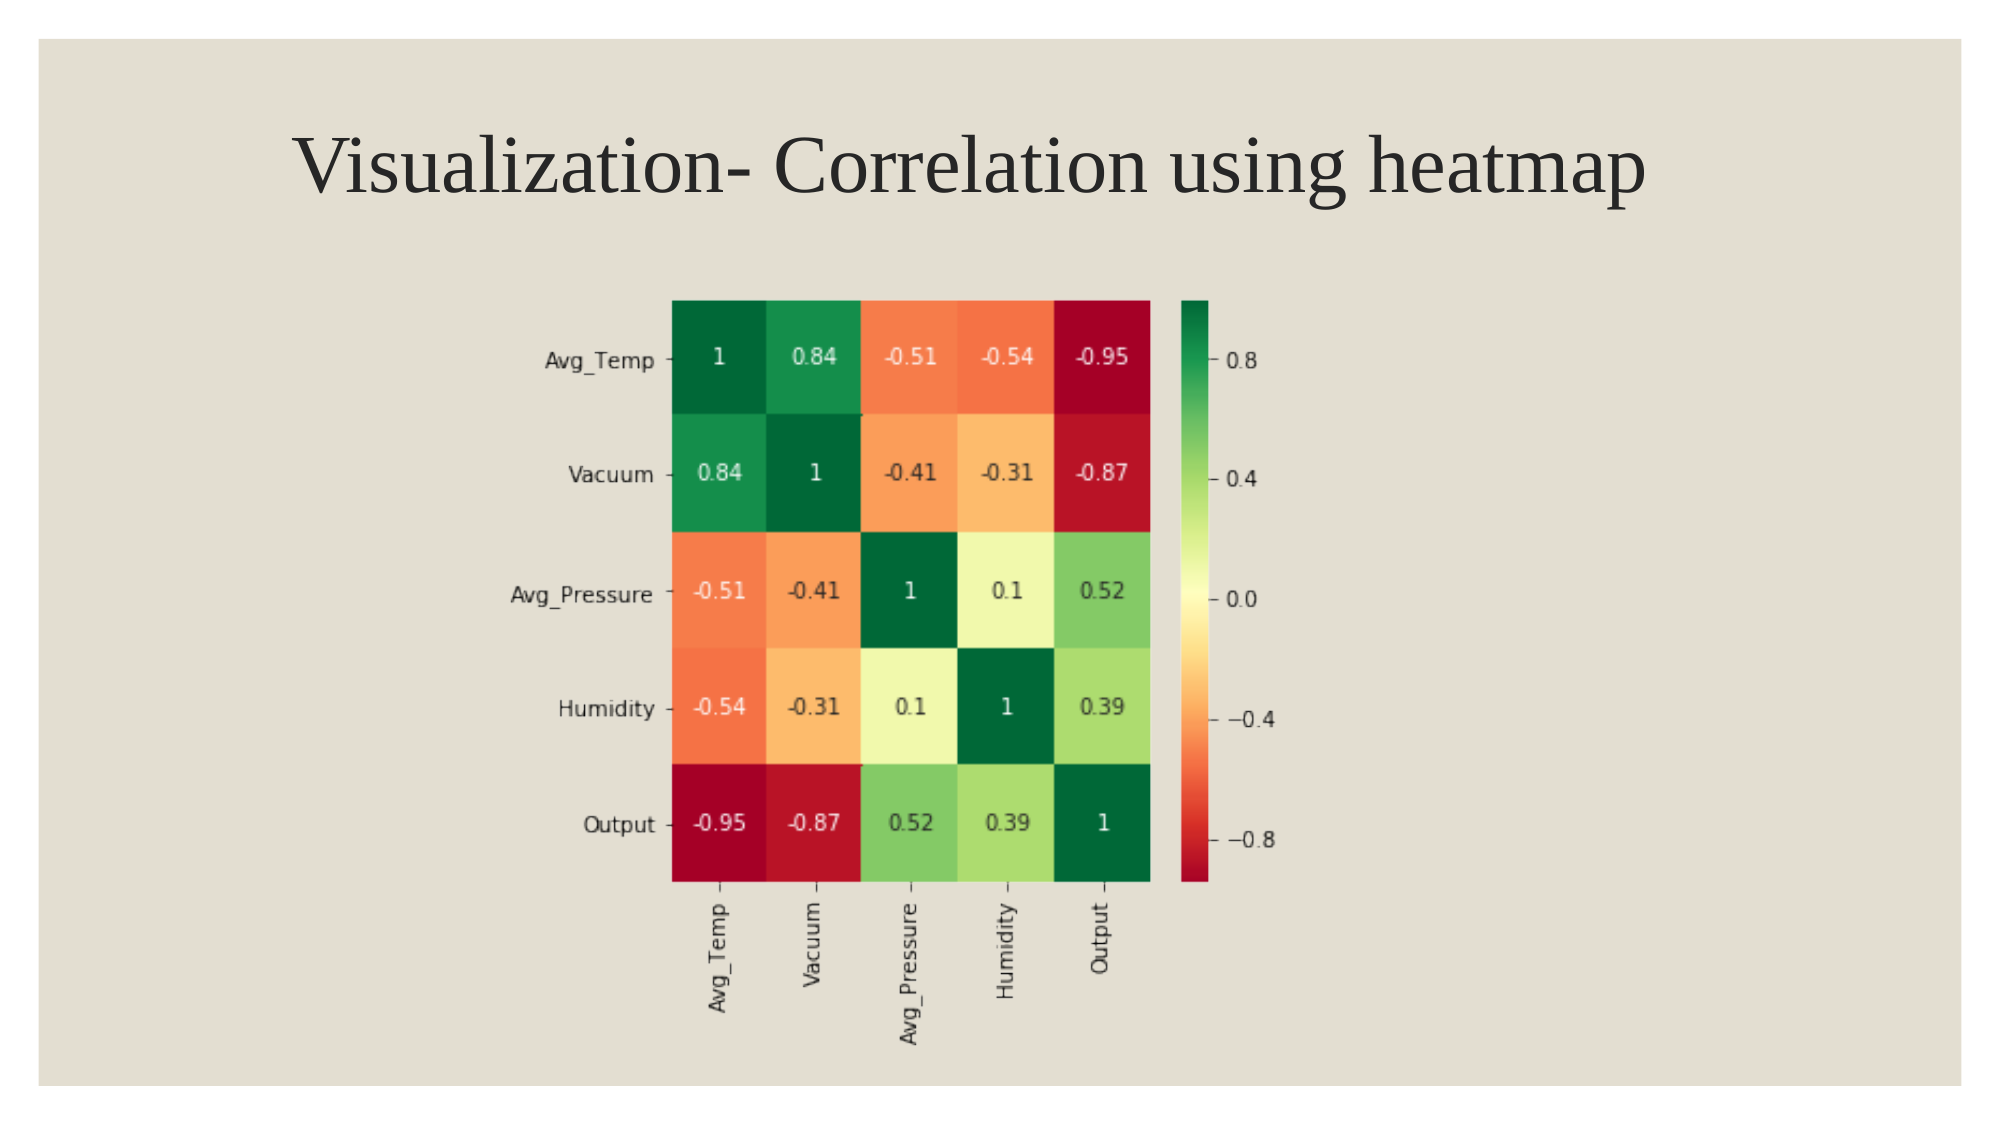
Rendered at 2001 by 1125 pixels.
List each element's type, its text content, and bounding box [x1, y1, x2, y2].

title Visualization- Correlation using heatmap [207, 103, 1733, 229]
picture [496, 277, 1291, 1059]
